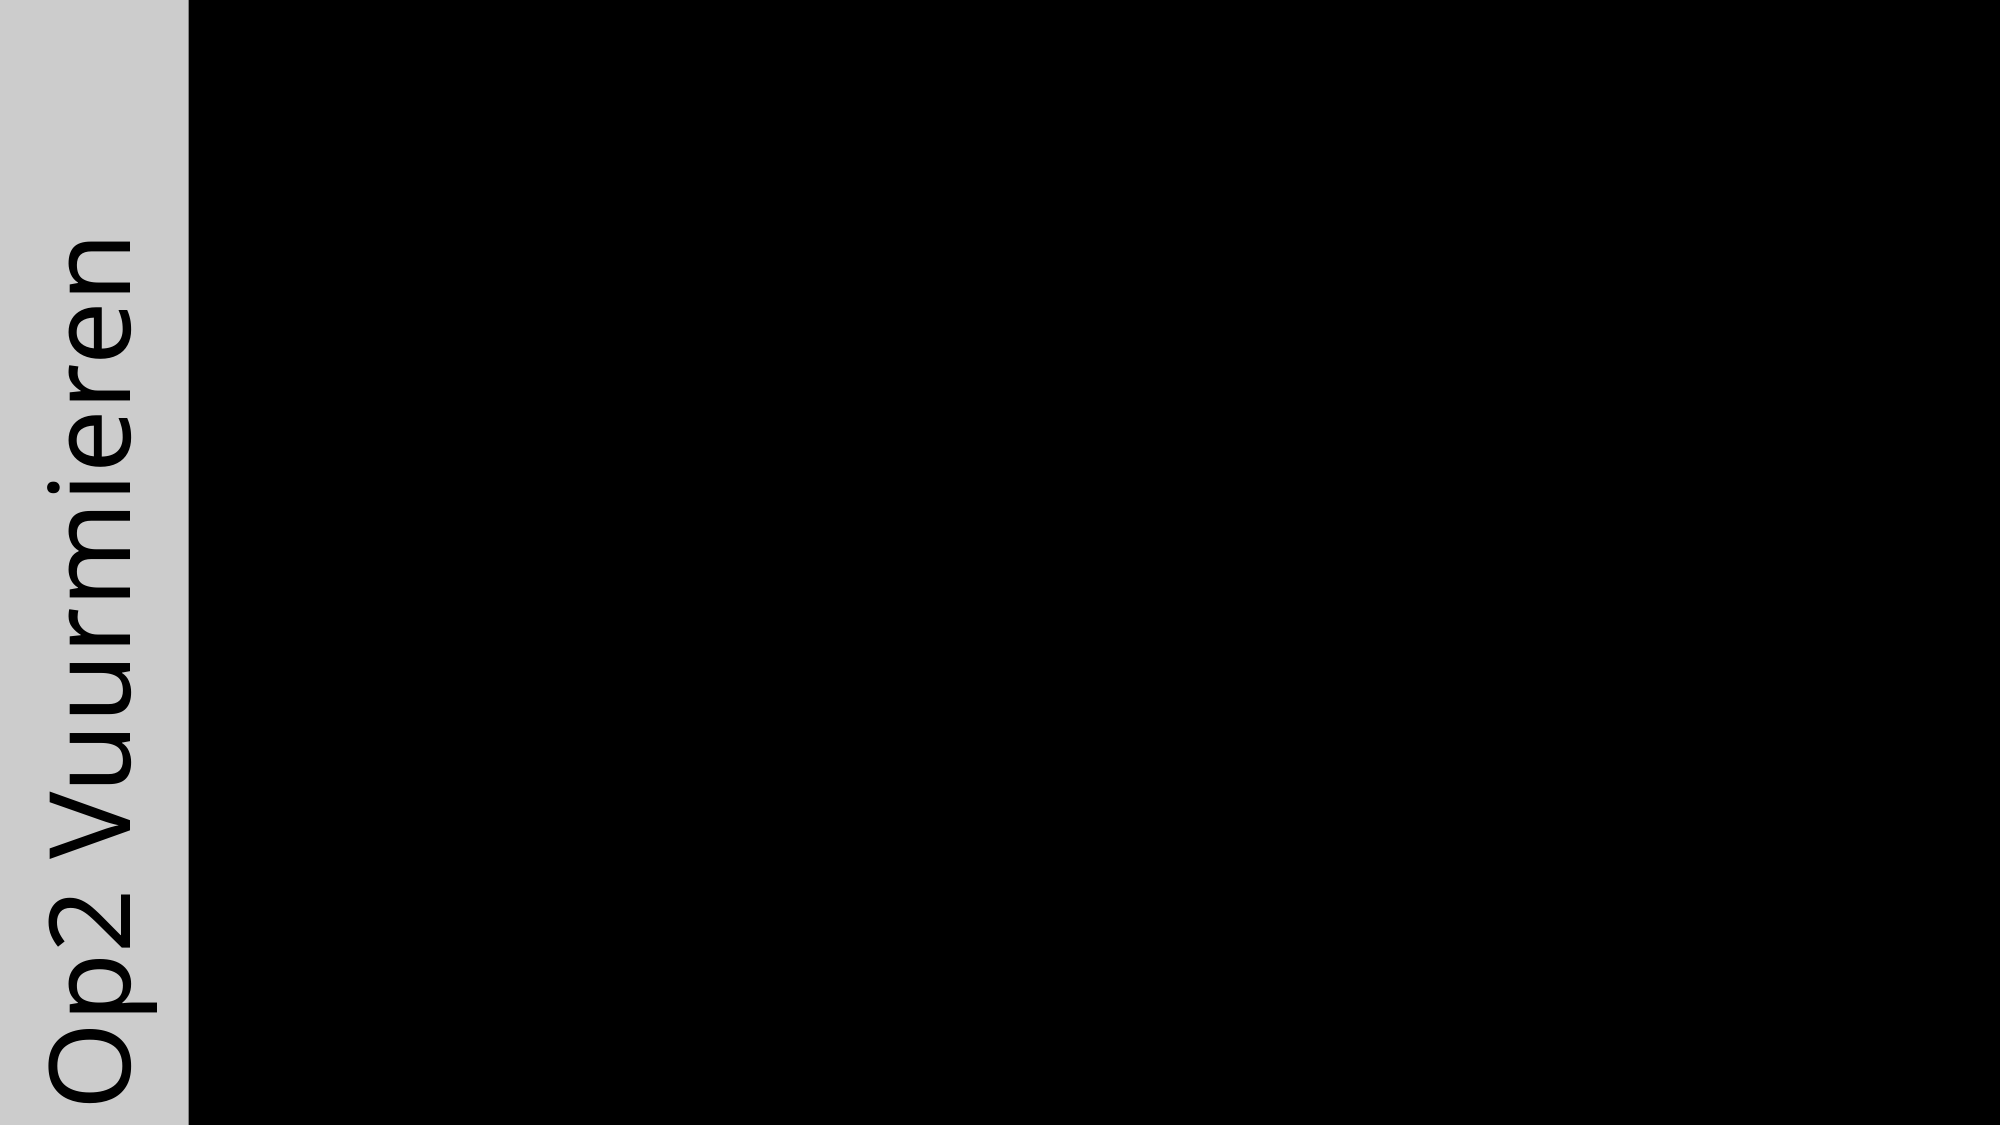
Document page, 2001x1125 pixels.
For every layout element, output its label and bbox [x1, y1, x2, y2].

text_box [0, 0, 2000, 1125]
